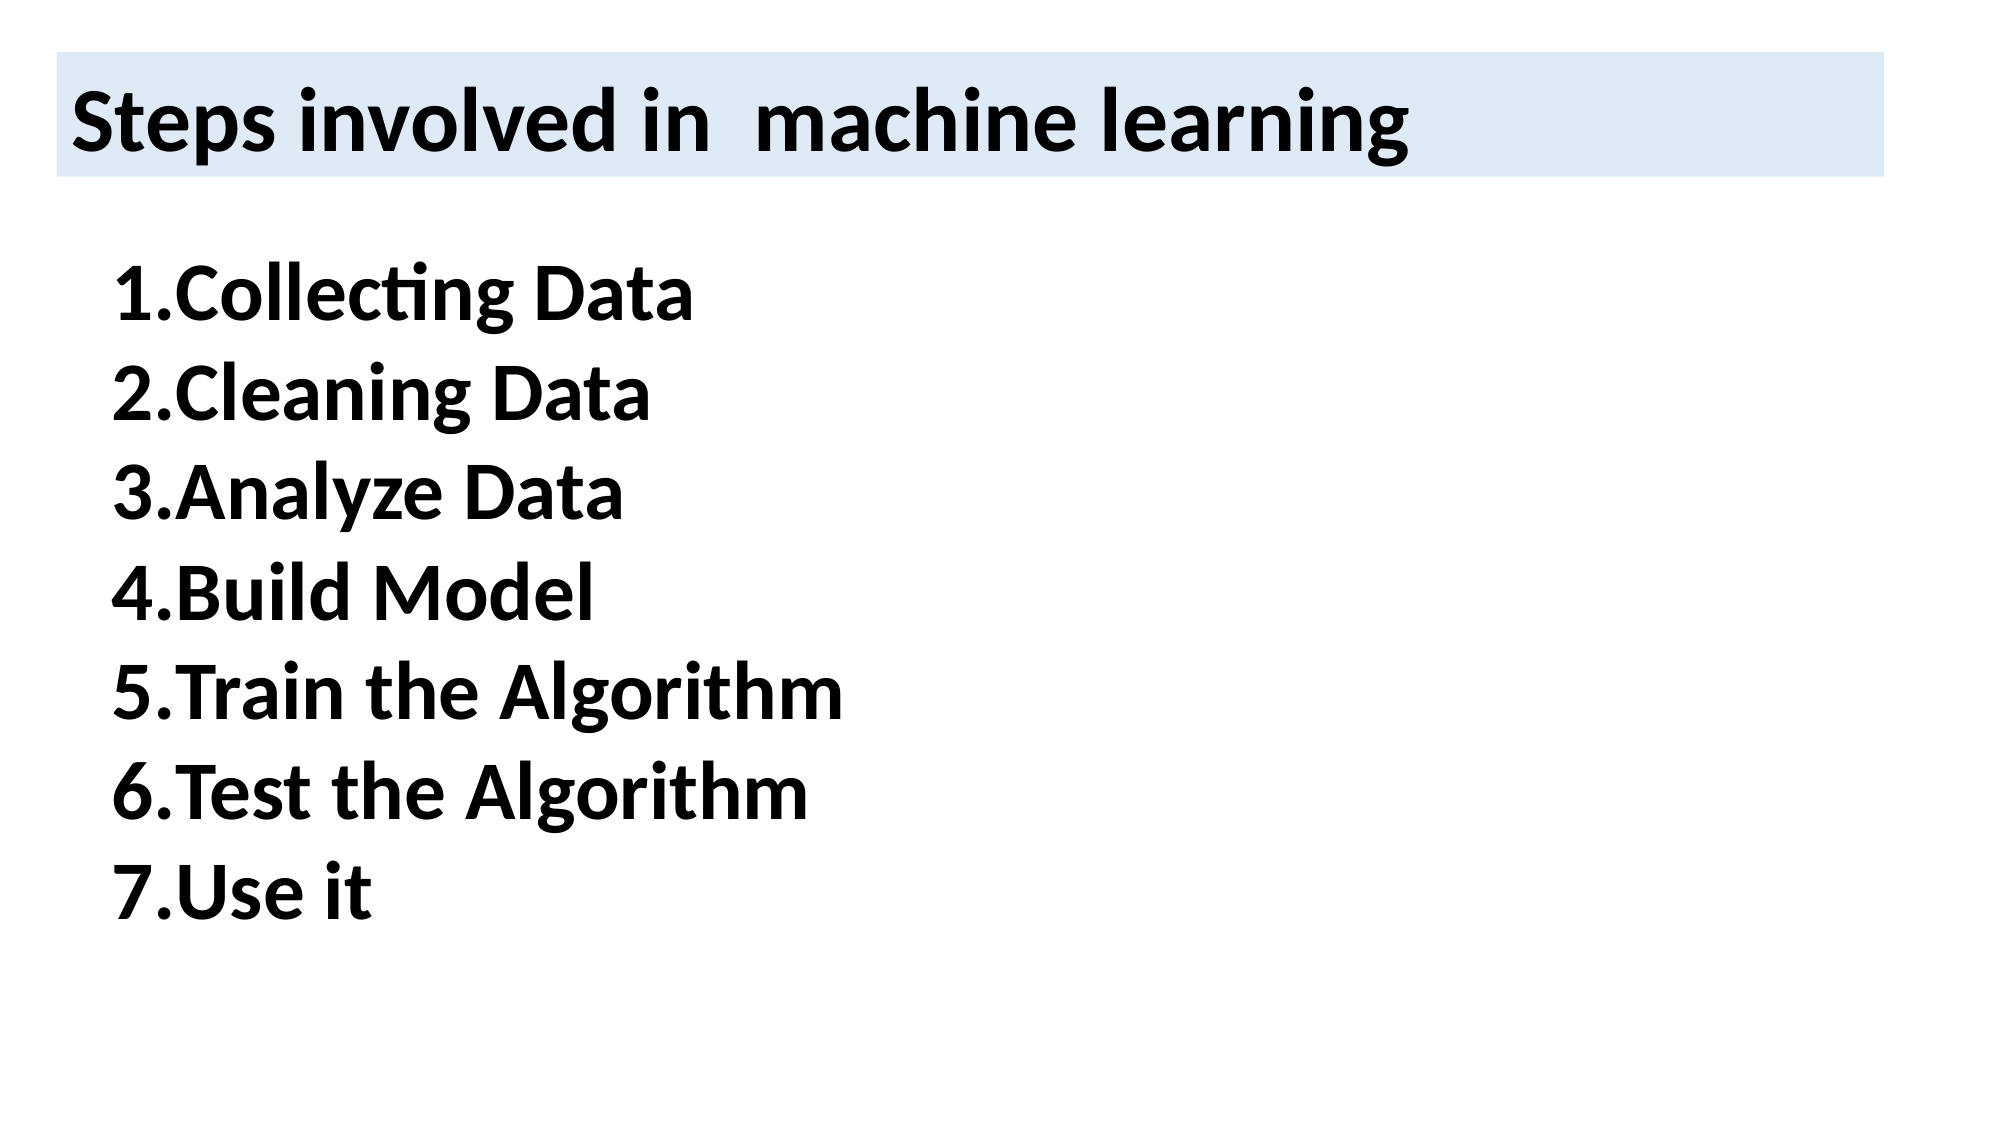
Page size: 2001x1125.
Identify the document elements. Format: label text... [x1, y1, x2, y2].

text_box Steps involved in machine learning [56, 51, 1885, 177]
text_box Collecting Data Cleaning Data Analyze Data Build Model Train the Algorithm Test the Algorithm Use it [96, 229, 1101, 944]
